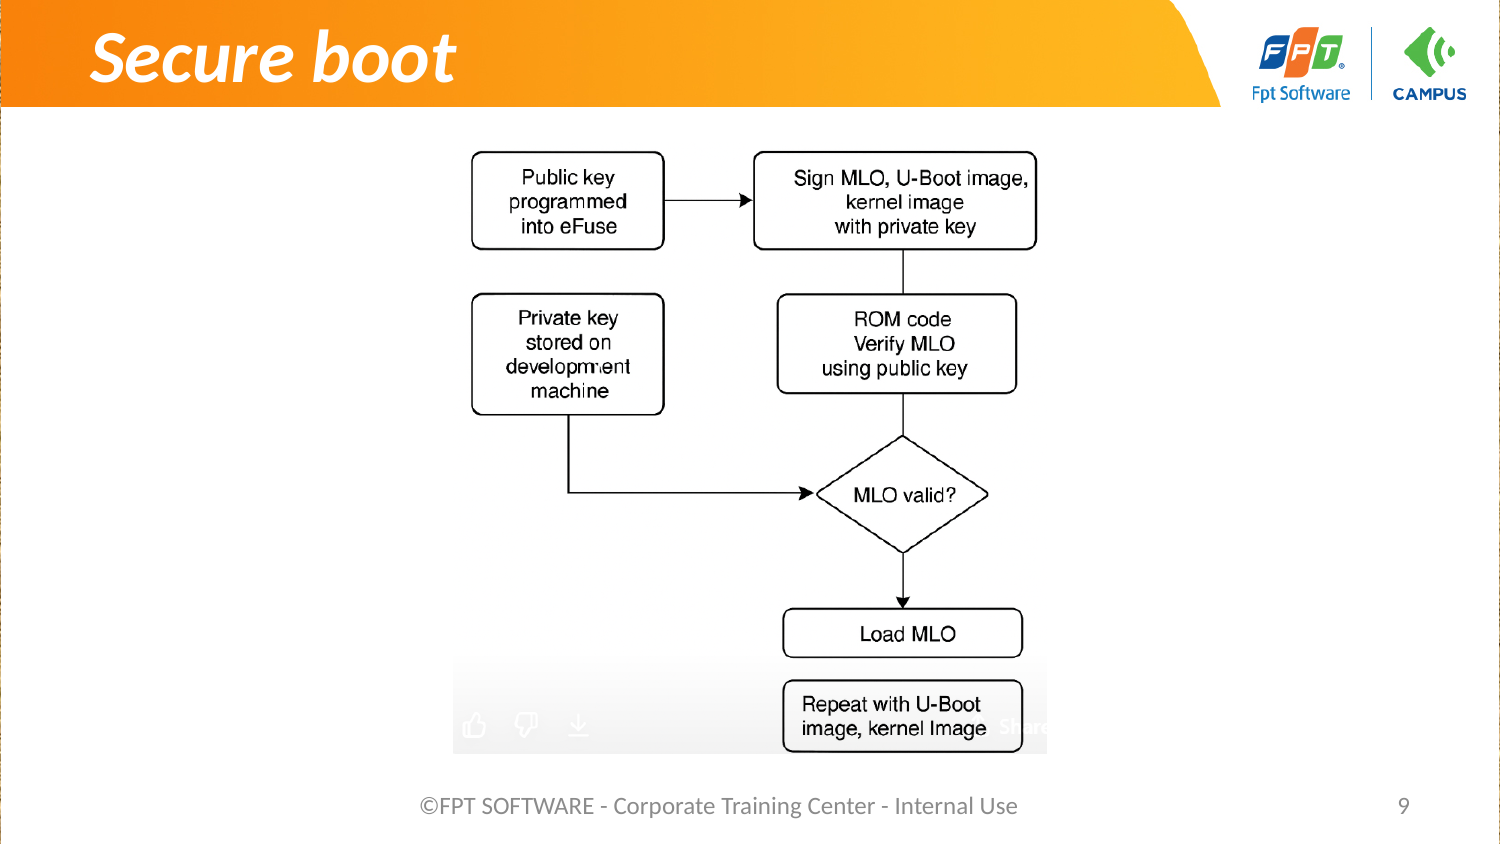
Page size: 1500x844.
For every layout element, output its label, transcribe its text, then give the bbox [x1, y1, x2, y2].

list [453, 142, 1047, 754]
slide_number 9 [1074, 782, 1425, 827]
footer ©FPT SOFTWARE - Corporate Training Center - Internal Use [395, 782, 1043, 827]
picture [0, 0, 1500, 844]
title Secure boot [75, 0, 1176, 106]
